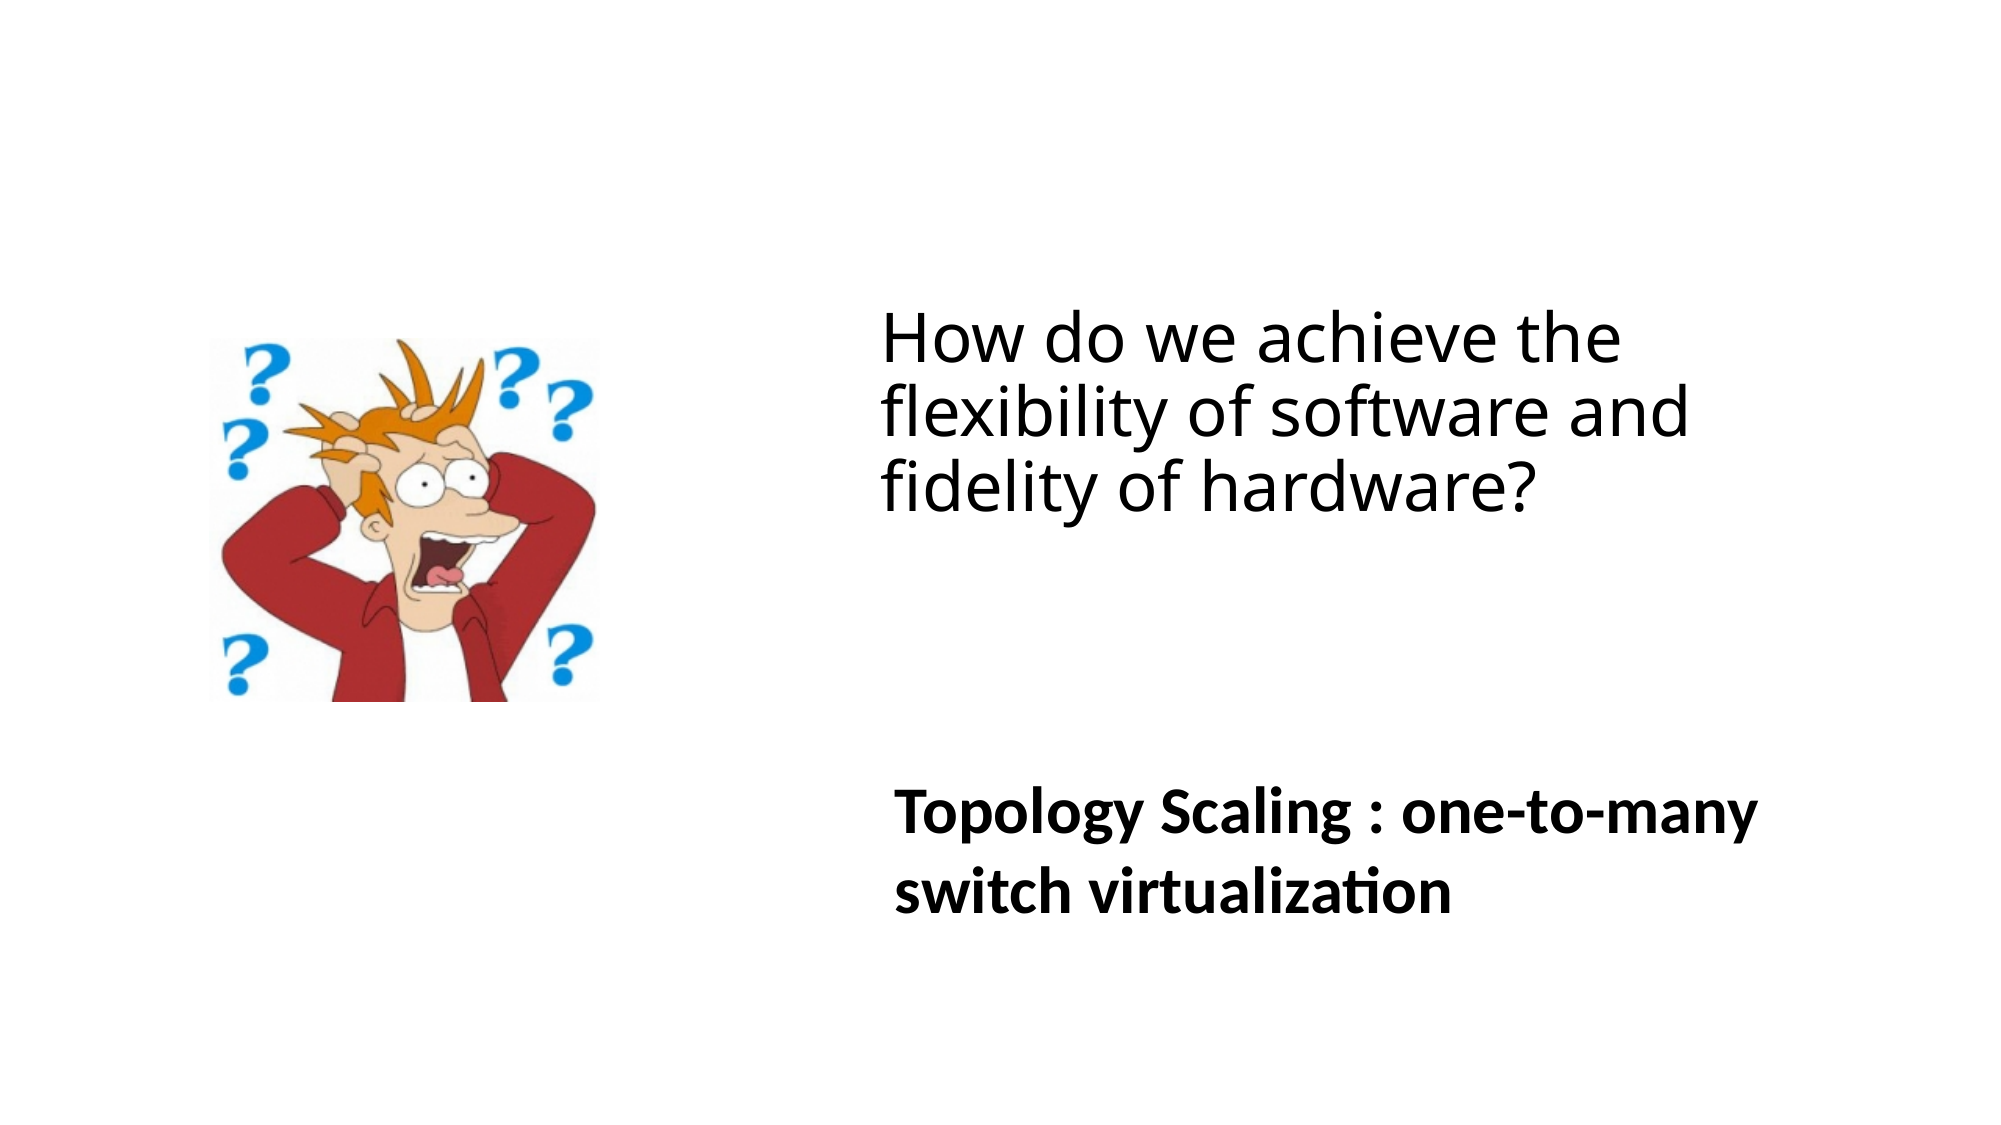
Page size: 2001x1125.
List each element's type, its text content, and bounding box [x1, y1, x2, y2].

text_box Topology Scaling : one-to-many switch virtualization [880, 679, 1881, 935]
title How do we achieve the flexibility of software and fidelity of hardware? [865, 104, 1895, 765]
picture [209, 338, 600, 702]
